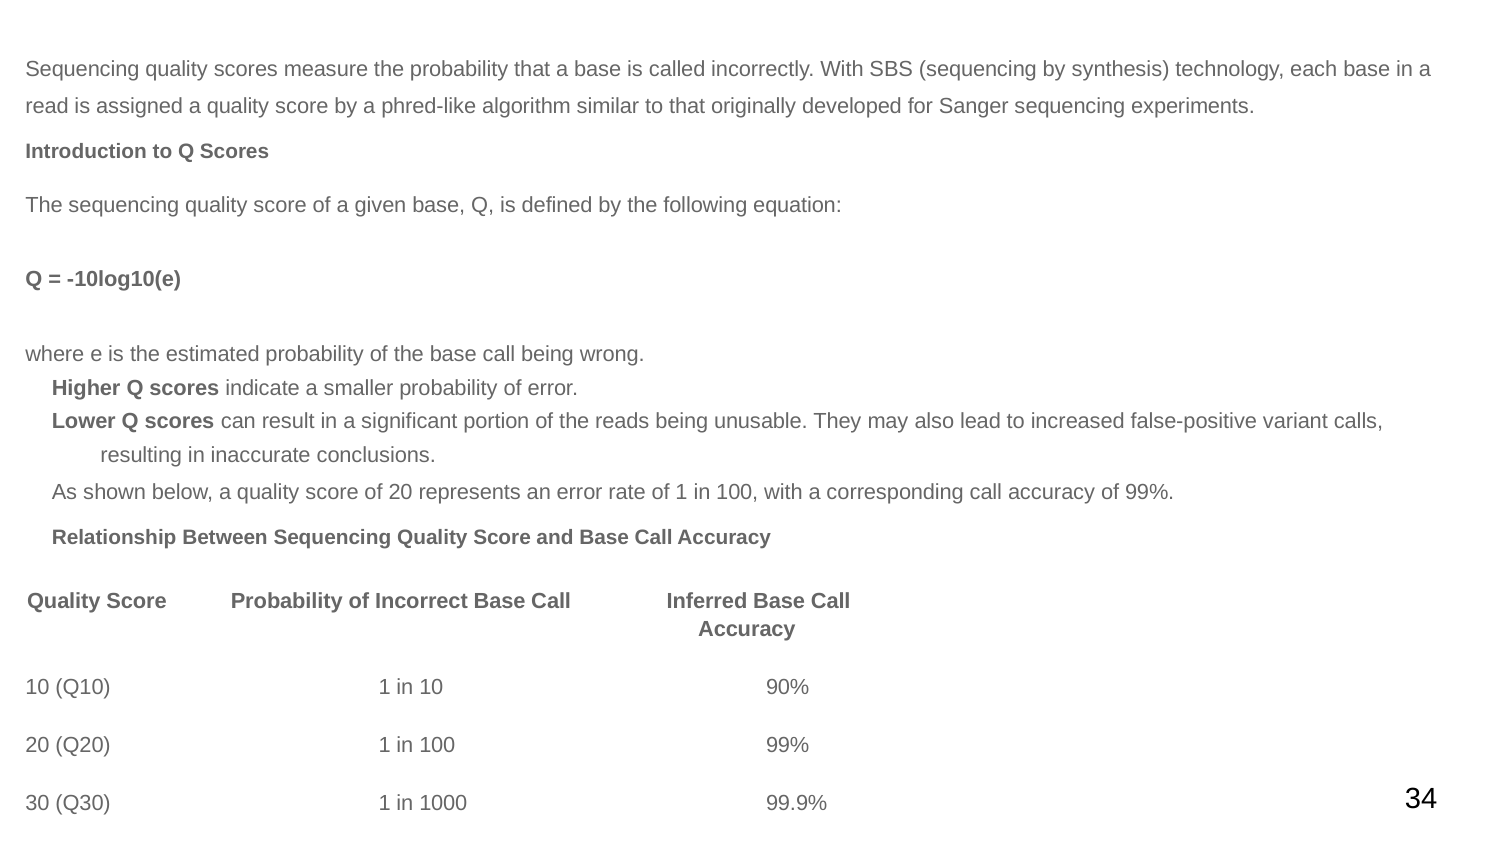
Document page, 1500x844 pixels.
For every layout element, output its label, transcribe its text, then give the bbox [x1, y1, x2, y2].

slide_number ‹#› [1389, 764, 1480, 830]
table_header Inferred Base Call Accuracy [601, 571, 917, 656]
table_cell 30 (Q30) [10, 772, 214, 830]
table_cell 20 (Q20) [10, 714, 214, 772]
text_box Sequencing quality scores measure the probability that a base is called incorrectly. With SBS (sequencing by synthesis) technology, each base in a read is assigned a quality score by a phred-like algorithm similar to that originally developed for Sanger sequencing experiments. Introduction to Q Scores The sequencing quality score of a given base, Q, is defined by the following equation: Q = -10log10(e) where e is the estimated probability of the base call being wrong. Higher Q scores indicate a smaller probability of error. Lower Q scores can result in a significant portion of the reads being unusable. They may also lead to increased false-positive variant calls, resulting in inaccurate conclusions. As shown below, a quality score of 20 represents an error rate of 1 in 100, with a corresponding call accuracy of 99%. Relationship Between Sequencing Quality Score and Base Call Accuracy [10, 50, 1462, 543]
table_cell 90% [601, 656, 917, 714]
table_header Quality Score [10, 571, 214, 656]
table_cell 99.9% [601, 772, 917, 830]
table_cell 10 (Q10) [10, 656, 214, 714]
table_header Probability of Incorrect Base Call [214, 571, 601, 656]
table_cell 1 in 10 [214, 656, 601, 714]
table_cell 99% [601, 714, 917, 772]
table_cell 1 in 1000 [214, 772, 601, 830]
table_cell 1 in 100 [214, 714, 601, 772]
